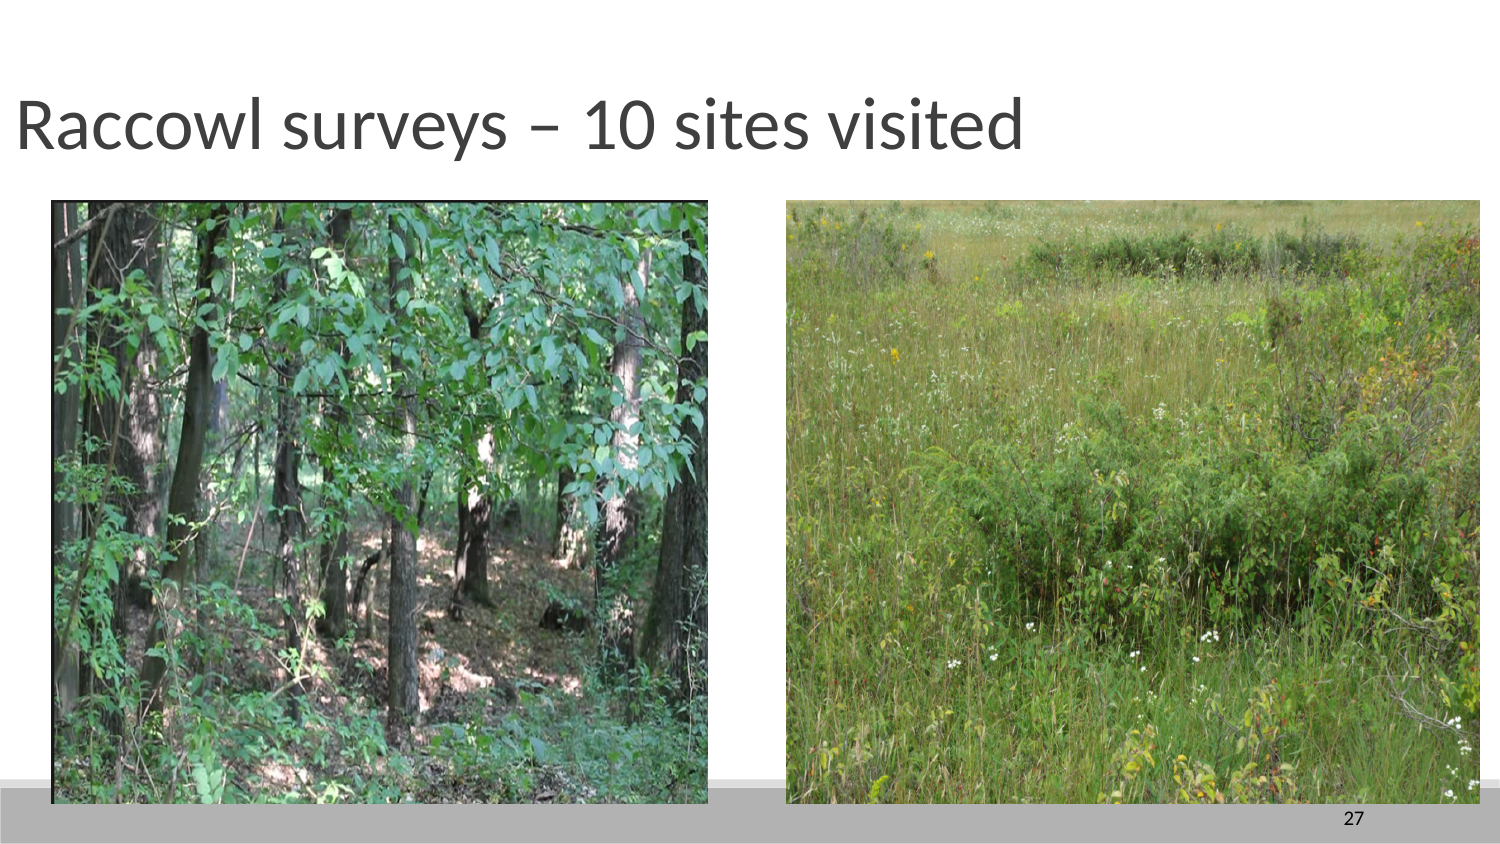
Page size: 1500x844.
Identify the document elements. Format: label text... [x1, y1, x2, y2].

picture [786, 199, 1481, 804]
picture [50, 199, 708, 804]
title Raccowl surveys – 10 sites visited [0, 72, 1398, 167]
slide_number ‹#› [1218, 812, 1380, 840]
